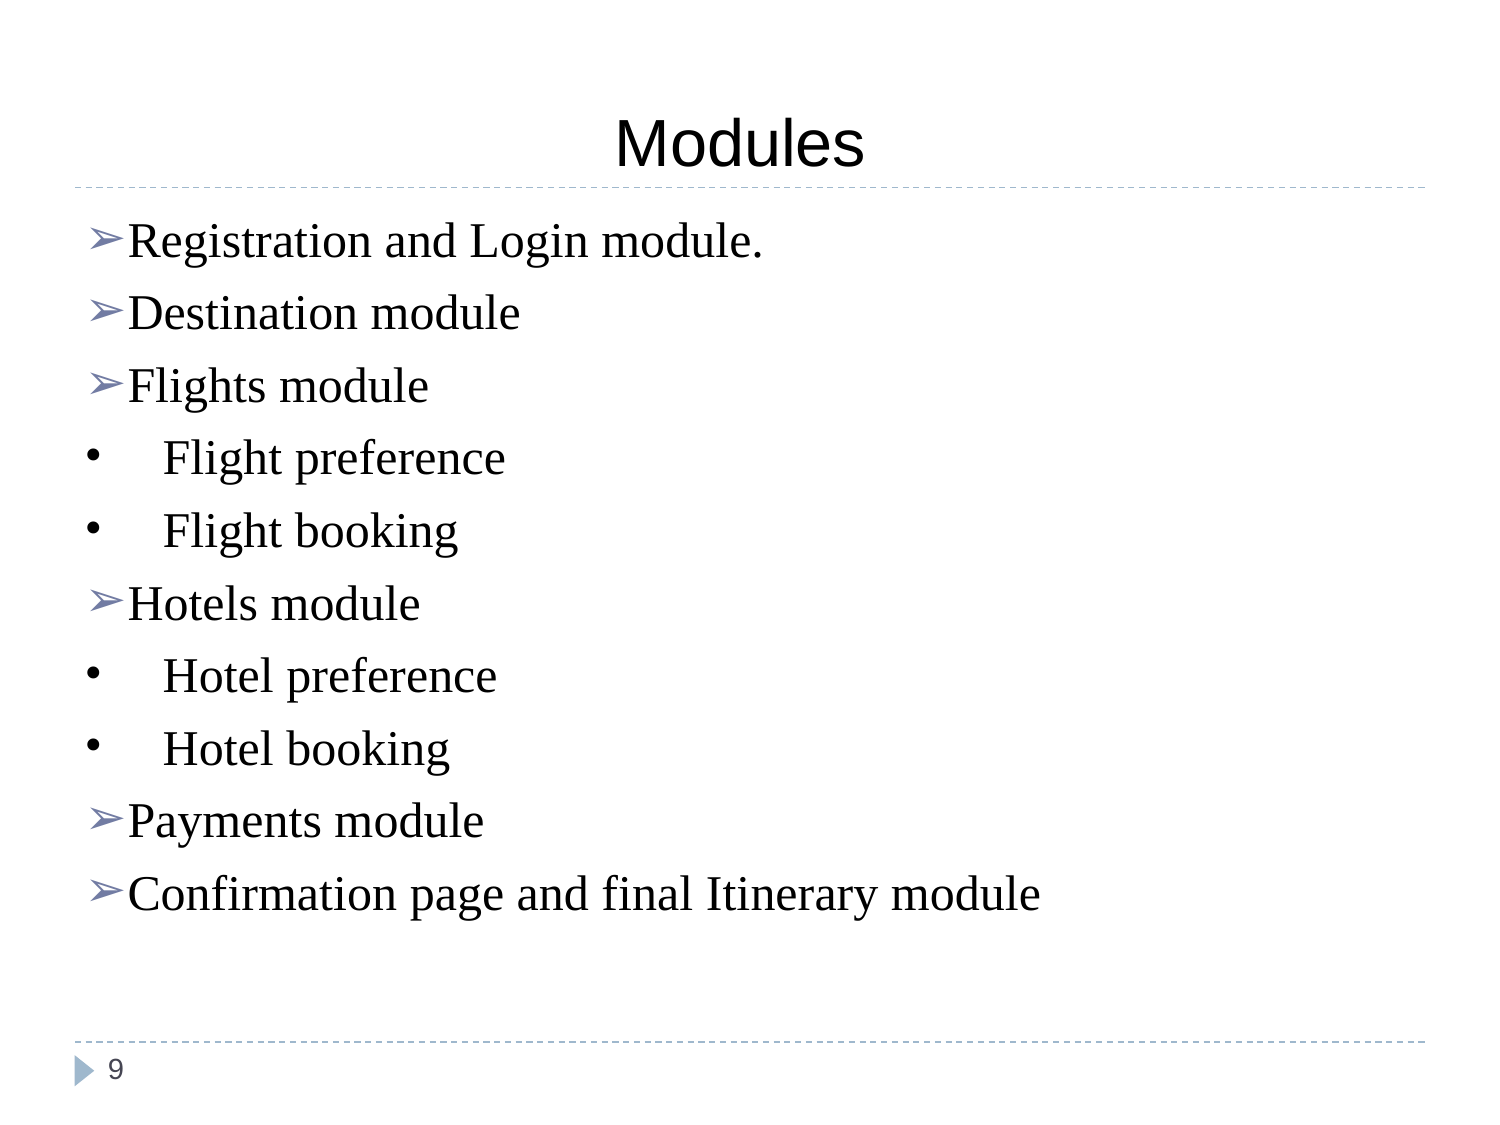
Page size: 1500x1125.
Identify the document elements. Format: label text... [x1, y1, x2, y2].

list Registration and Login module. Destination module Flights module Flight preference Flight booking Hotels module Hotel preference Hotel booking Payments module Confirmation page and final Itinerary module [75, 200, 1425, 1010]
slide_number ‹#› [100, 1042, 148, 1125]
title Modules [75, 24, 1425, 188]
